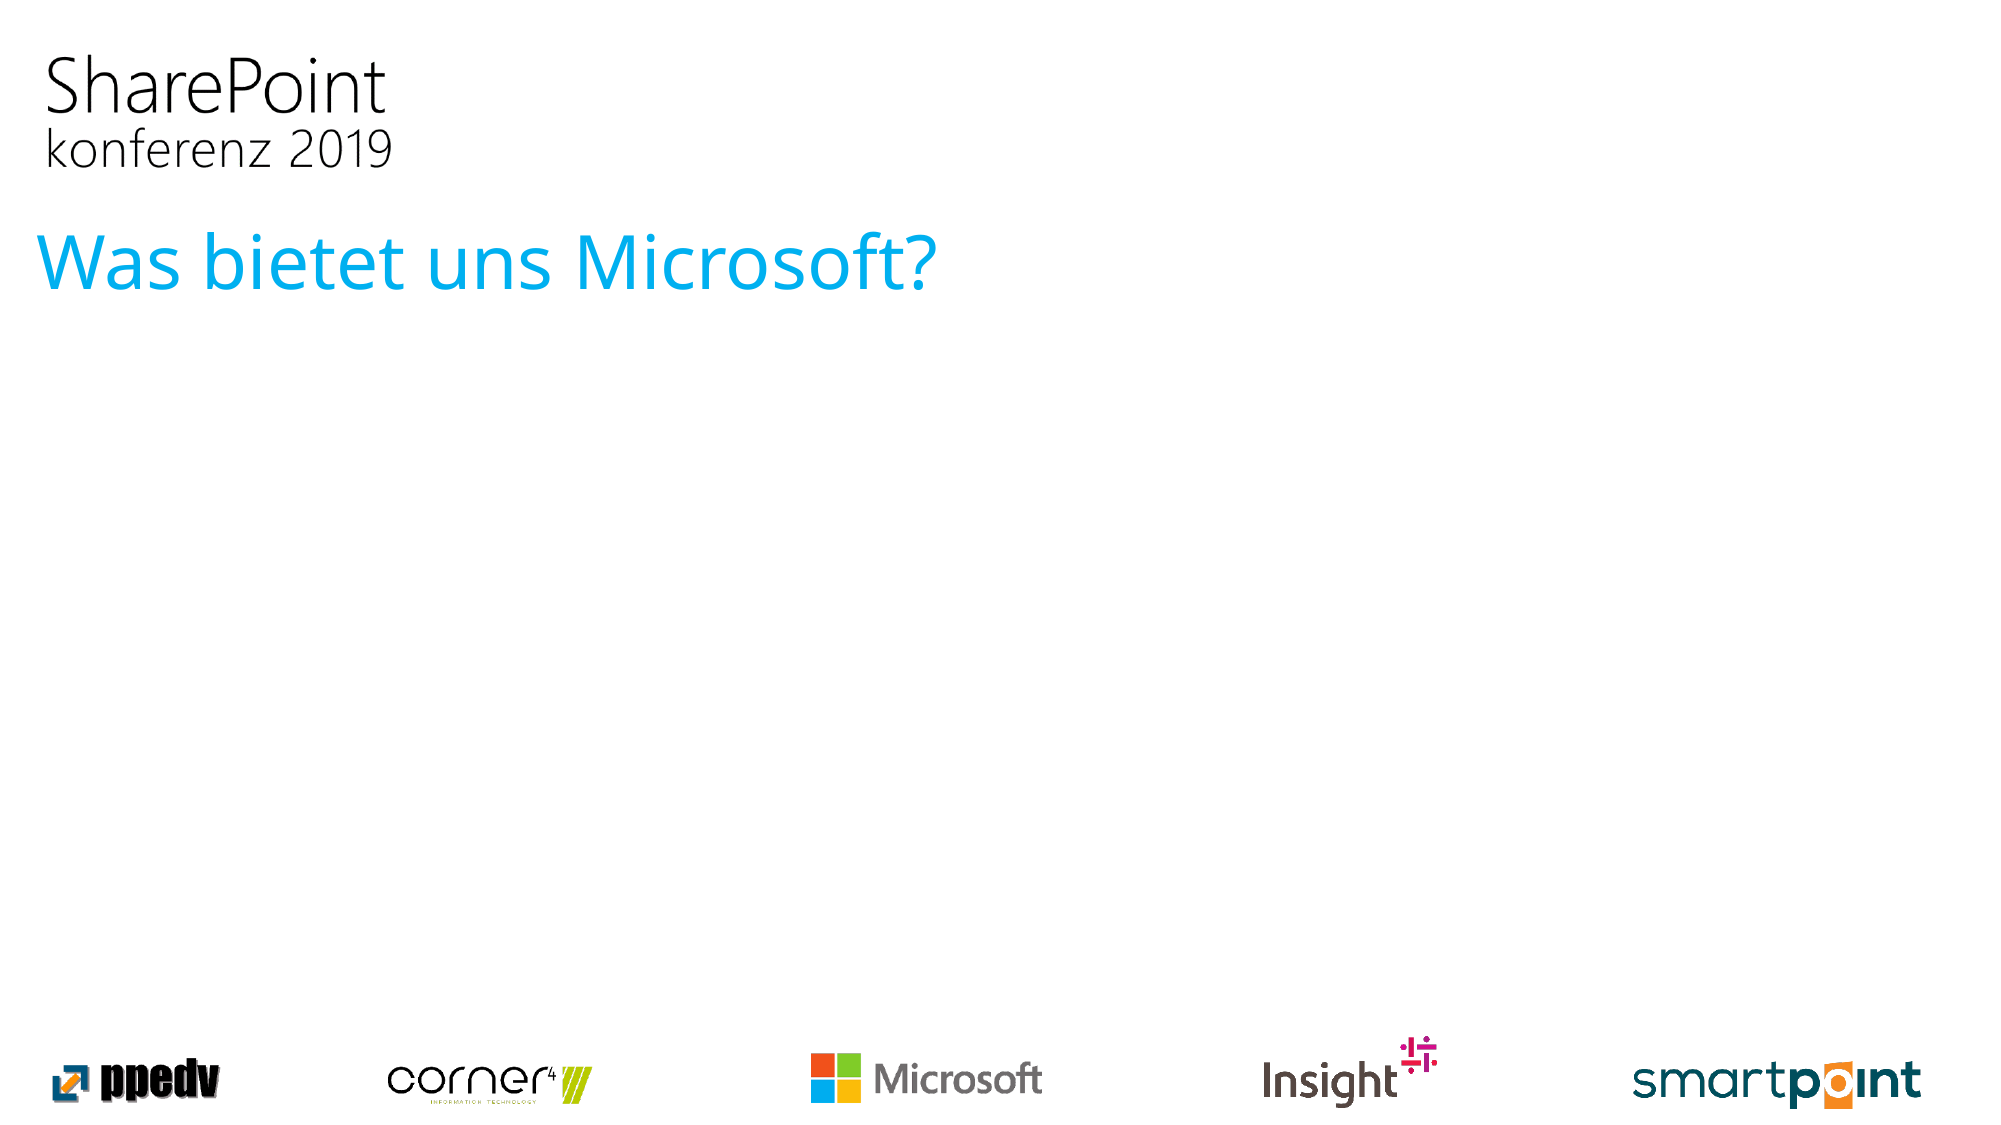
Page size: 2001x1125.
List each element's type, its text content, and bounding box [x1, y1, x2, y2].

picture [811, 1020, 1042, 1125]
picture [339, 983, 628, 1125]
picture [1264, 1036, 1437, 1108]
title Was bietet uns Microsoft? [21, 199, 1522, 313]
picture [1605, 1040, 1953, 1125]
picture [46, 1057, 227, 1103]
picture [36, 51, 402, 180]
